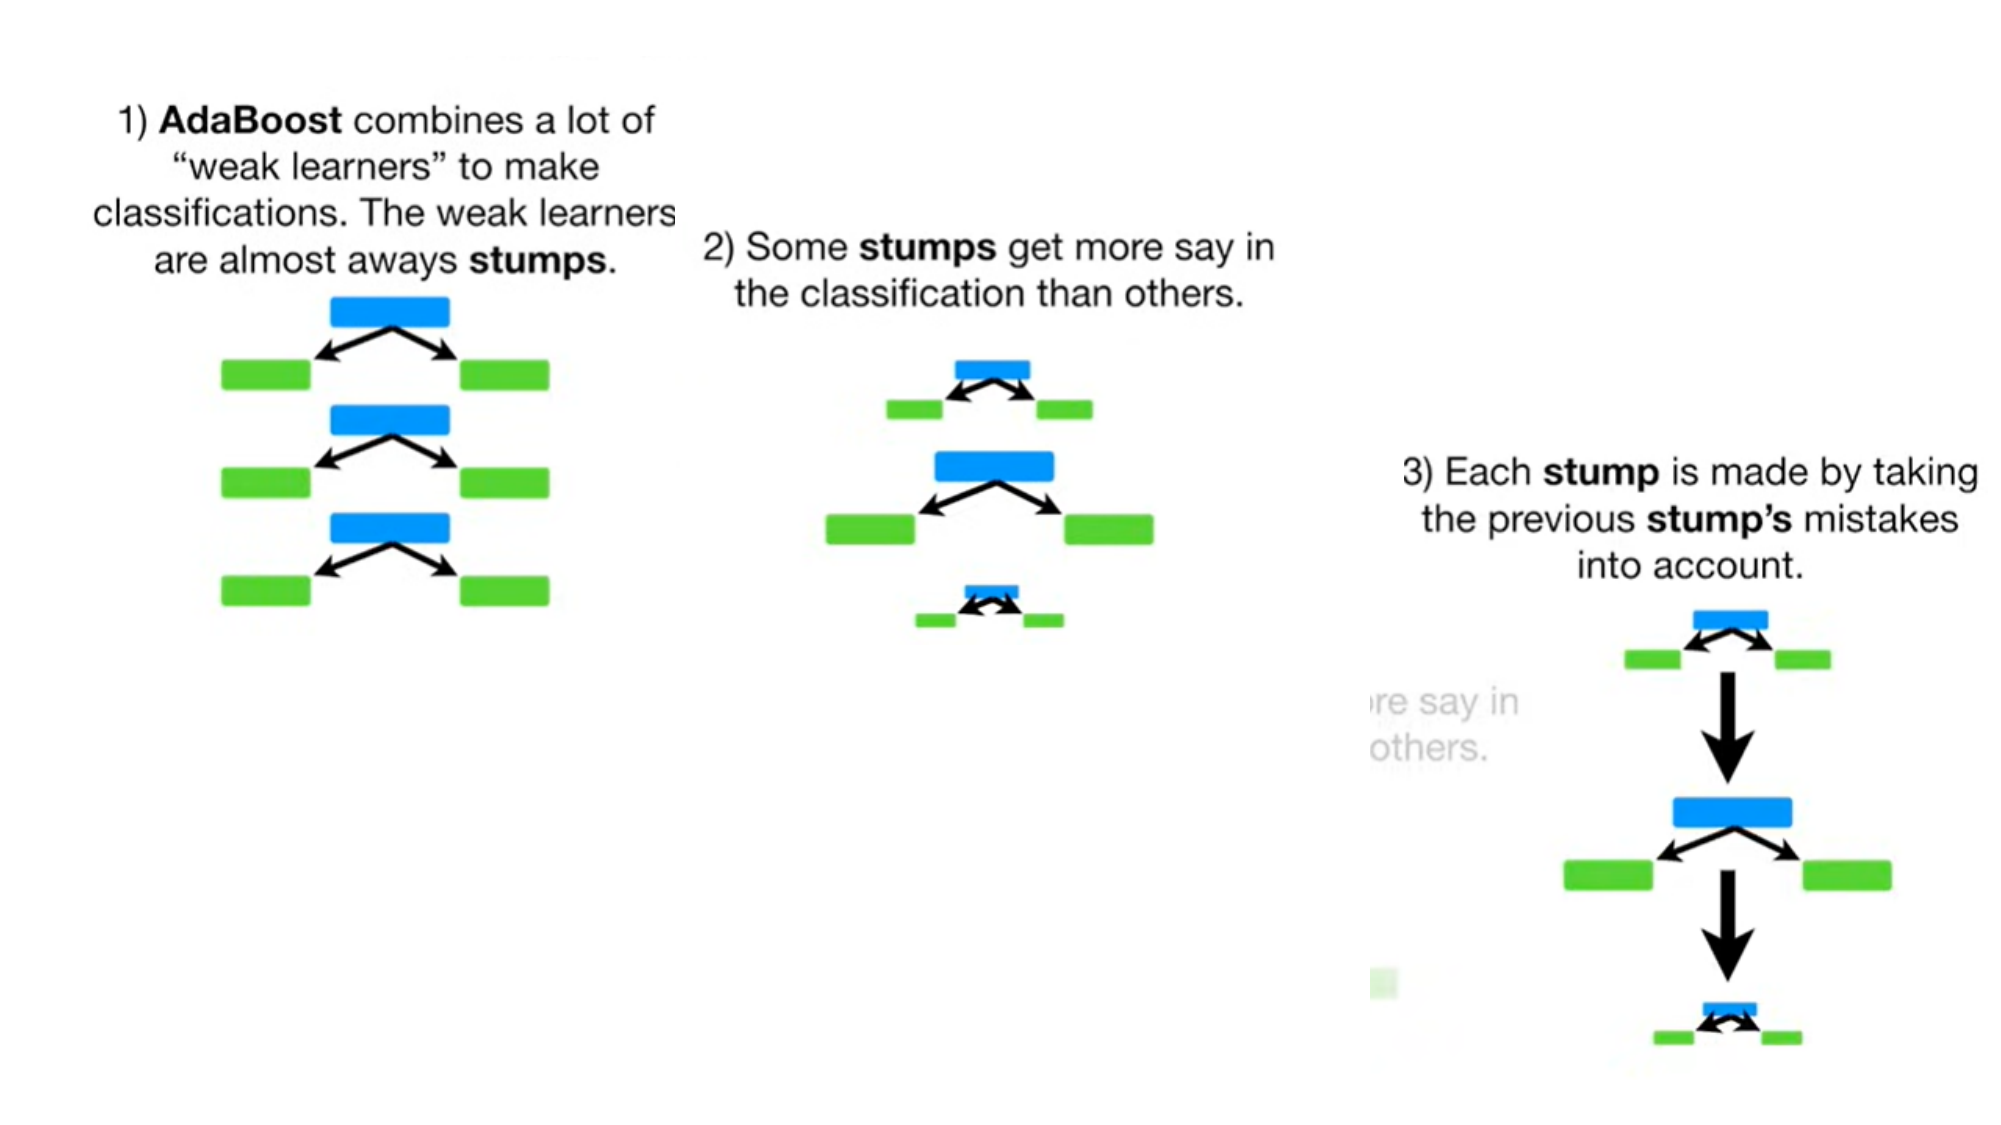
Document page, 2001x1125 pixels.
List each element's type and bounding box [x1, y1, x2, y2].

picture [87, 56, 1988, 1080]
